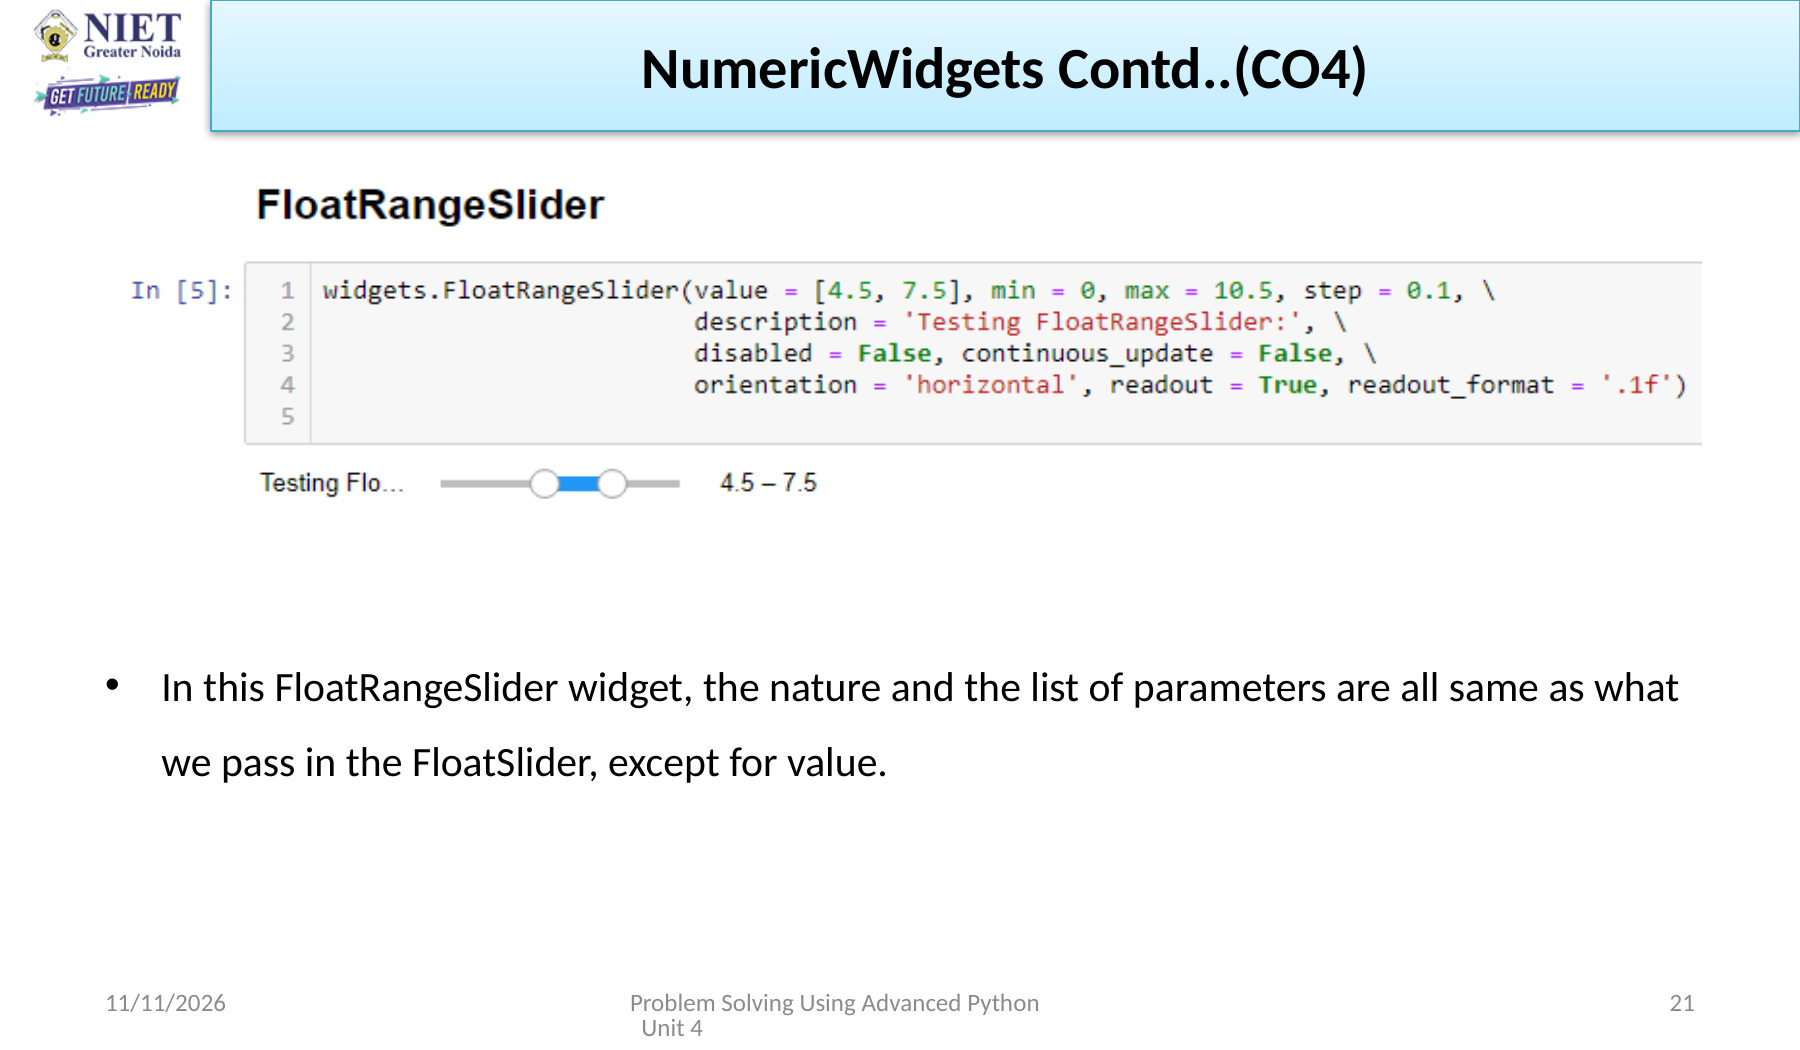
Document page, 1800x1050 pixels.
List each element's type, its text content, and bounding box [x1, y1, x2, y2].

slide_number 21 [1290, 973, 1710, 1030]
list In this FloatRangeSlider widget, the nature and the list of parameters are all same as what we pass in the FloatSlider, except for value. [90, 627, 1710, 938]
picture [0, 0, 214, 126]
text_box NumericWidgets Contd..(CO4) [216, 0, 1800, 132]
title [90, 135, 1710, 525]
footer Problem Solving Using Advanced Python Unit 4 [615, 973, 1185, 1030]
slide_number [90, 973, 510, 1030]
picture [98, 160, 1702, 526]
